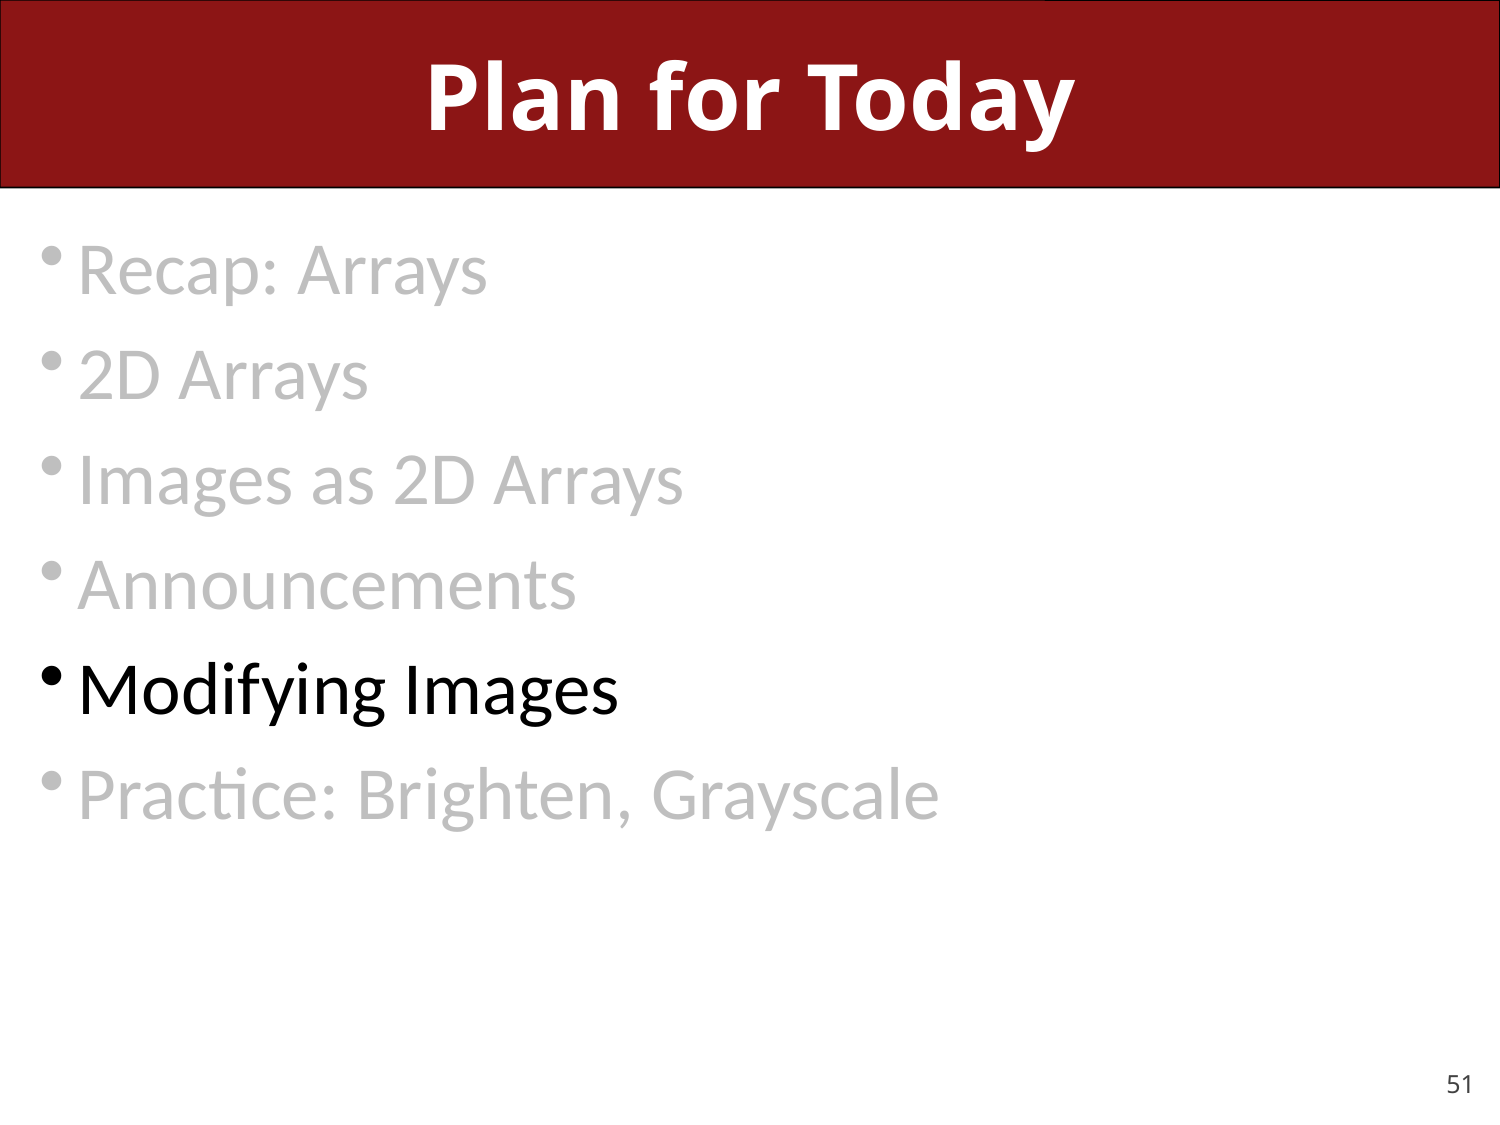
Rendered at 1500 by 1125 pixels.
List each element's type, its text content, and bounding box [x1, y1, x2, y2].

list Recap: Arrays 2D Arrays Images as 2D Arrays Announcements Modifying Images Practice: Brighten, Grayscale [24, 212, 1475, 1063]
title Plan for Today [75, 0, 1425, 188]
